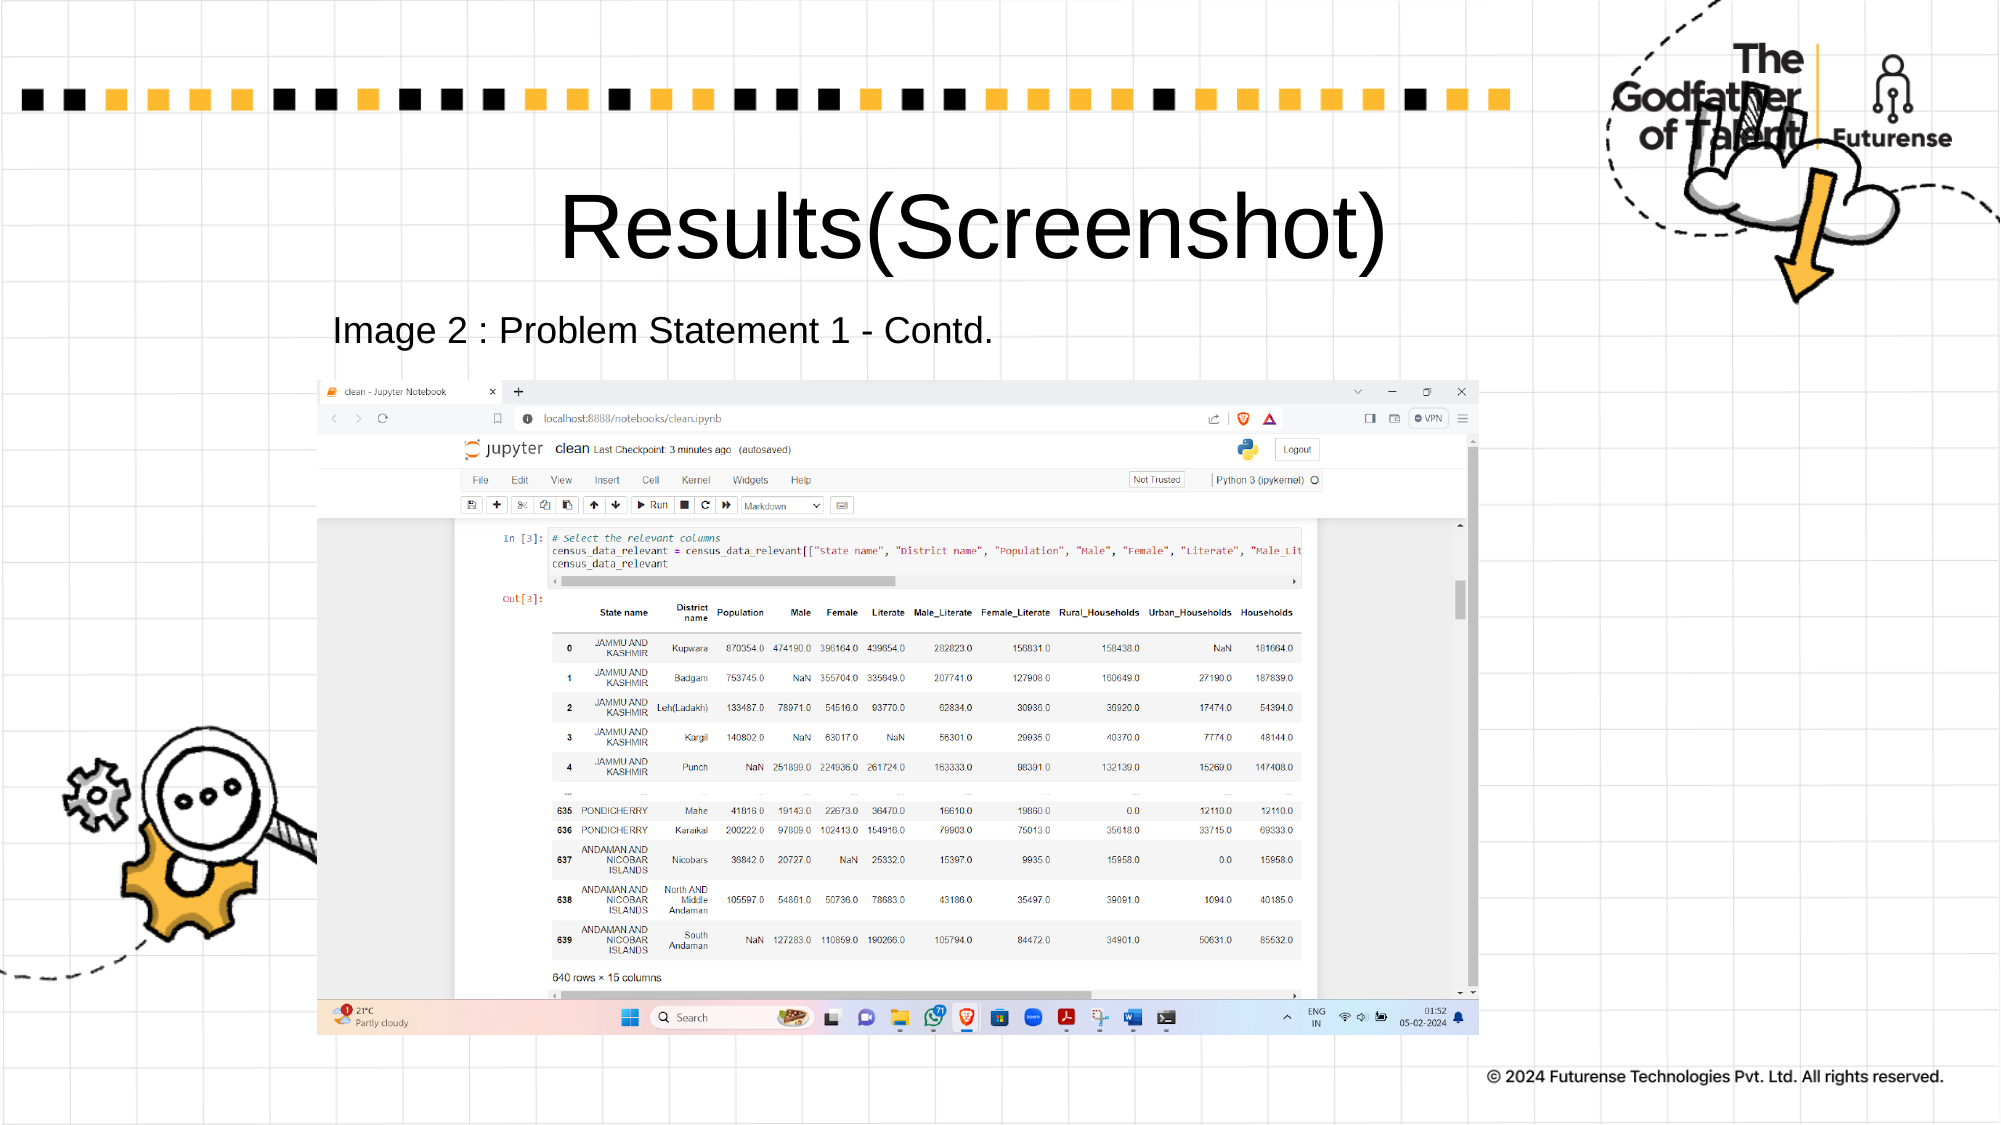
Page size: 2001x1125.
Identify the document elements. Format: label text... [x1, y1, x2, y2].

text_box Image 2 : Problem Statement 1 - Contd. [317, 298, 1318, 359]
title Results(Screenshot) [357, 119, 1592, 338]
picture [0, 0, 2001, 1125]
